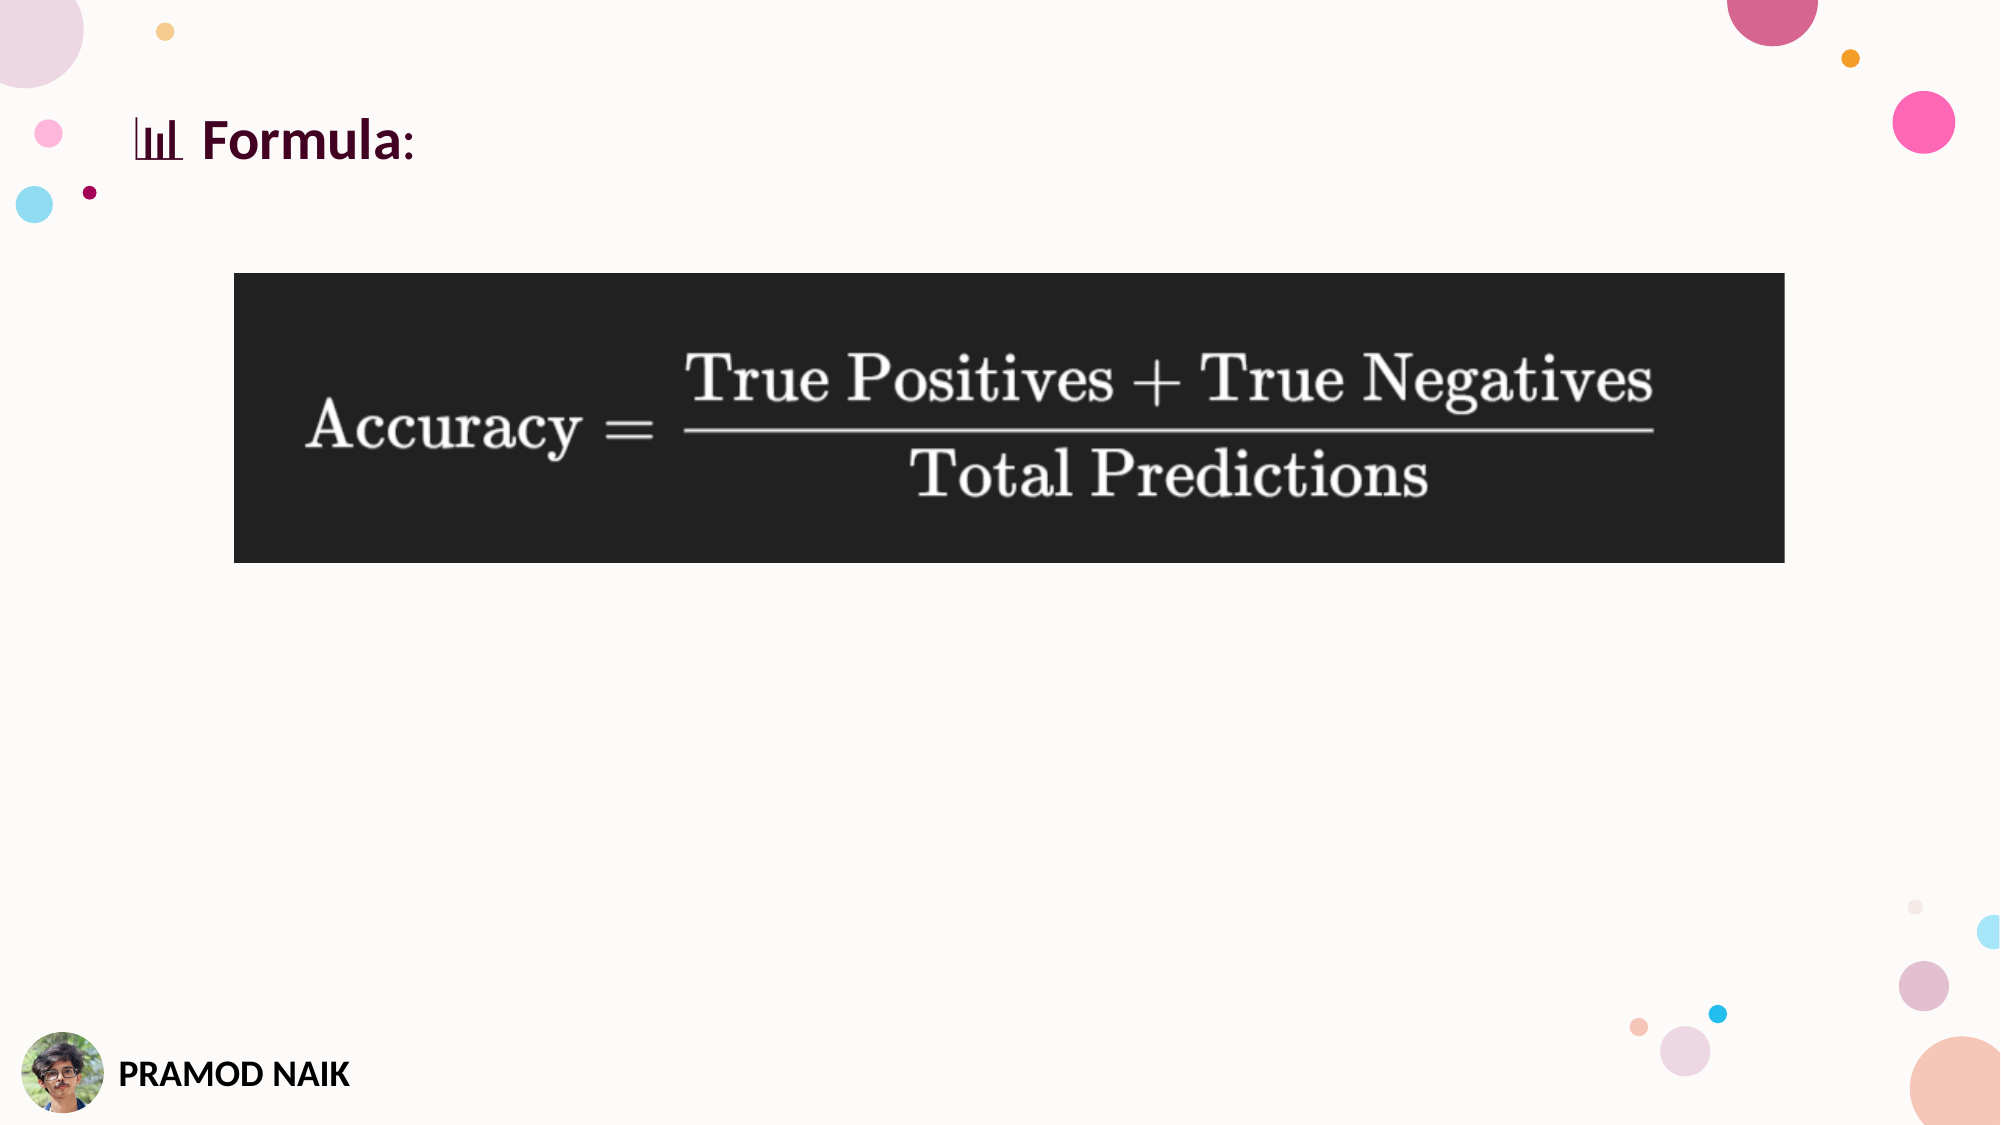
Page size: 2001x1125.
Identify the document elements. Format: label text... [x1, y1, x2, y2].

list 📊 Formula: [115, 101, 1904, 1009]
picture [21, 1031, 104, 1114]
picture [234, 273, 1785, 563]
